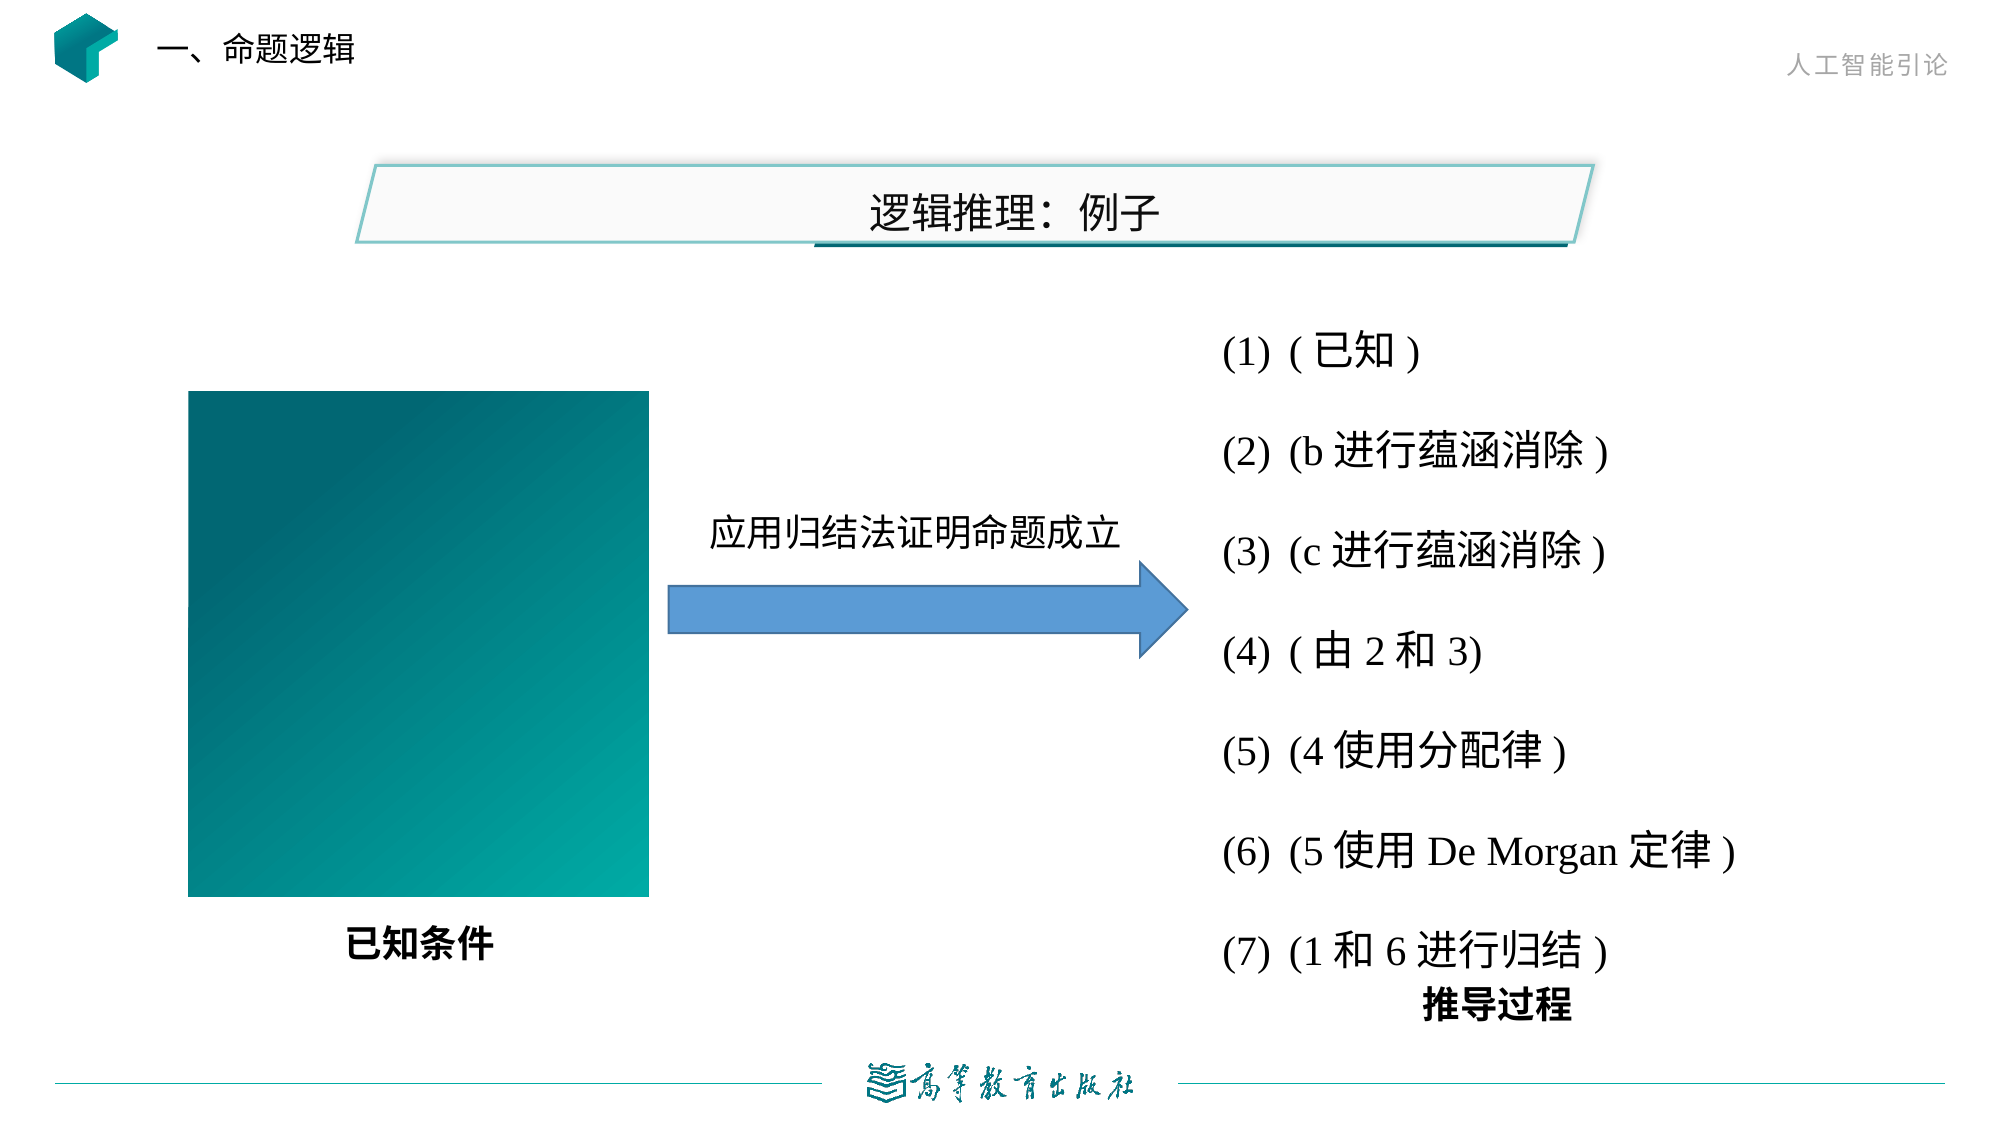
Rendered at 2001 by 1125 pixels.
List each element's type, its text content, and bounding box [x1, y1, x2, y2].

picture [867, 1063, 1133, 1103]
text_box [667, 560, 1189, 660]
text_box 已知条件 [330, 912, 510, 973]
text_box 推导过程 [1408, 973, 1588, 1034]
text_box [356, 165, 1594, 248]
text_box [187, 390, 649, 897]
text_box 一、命题逻辑 [141, 21, 371, 76]
